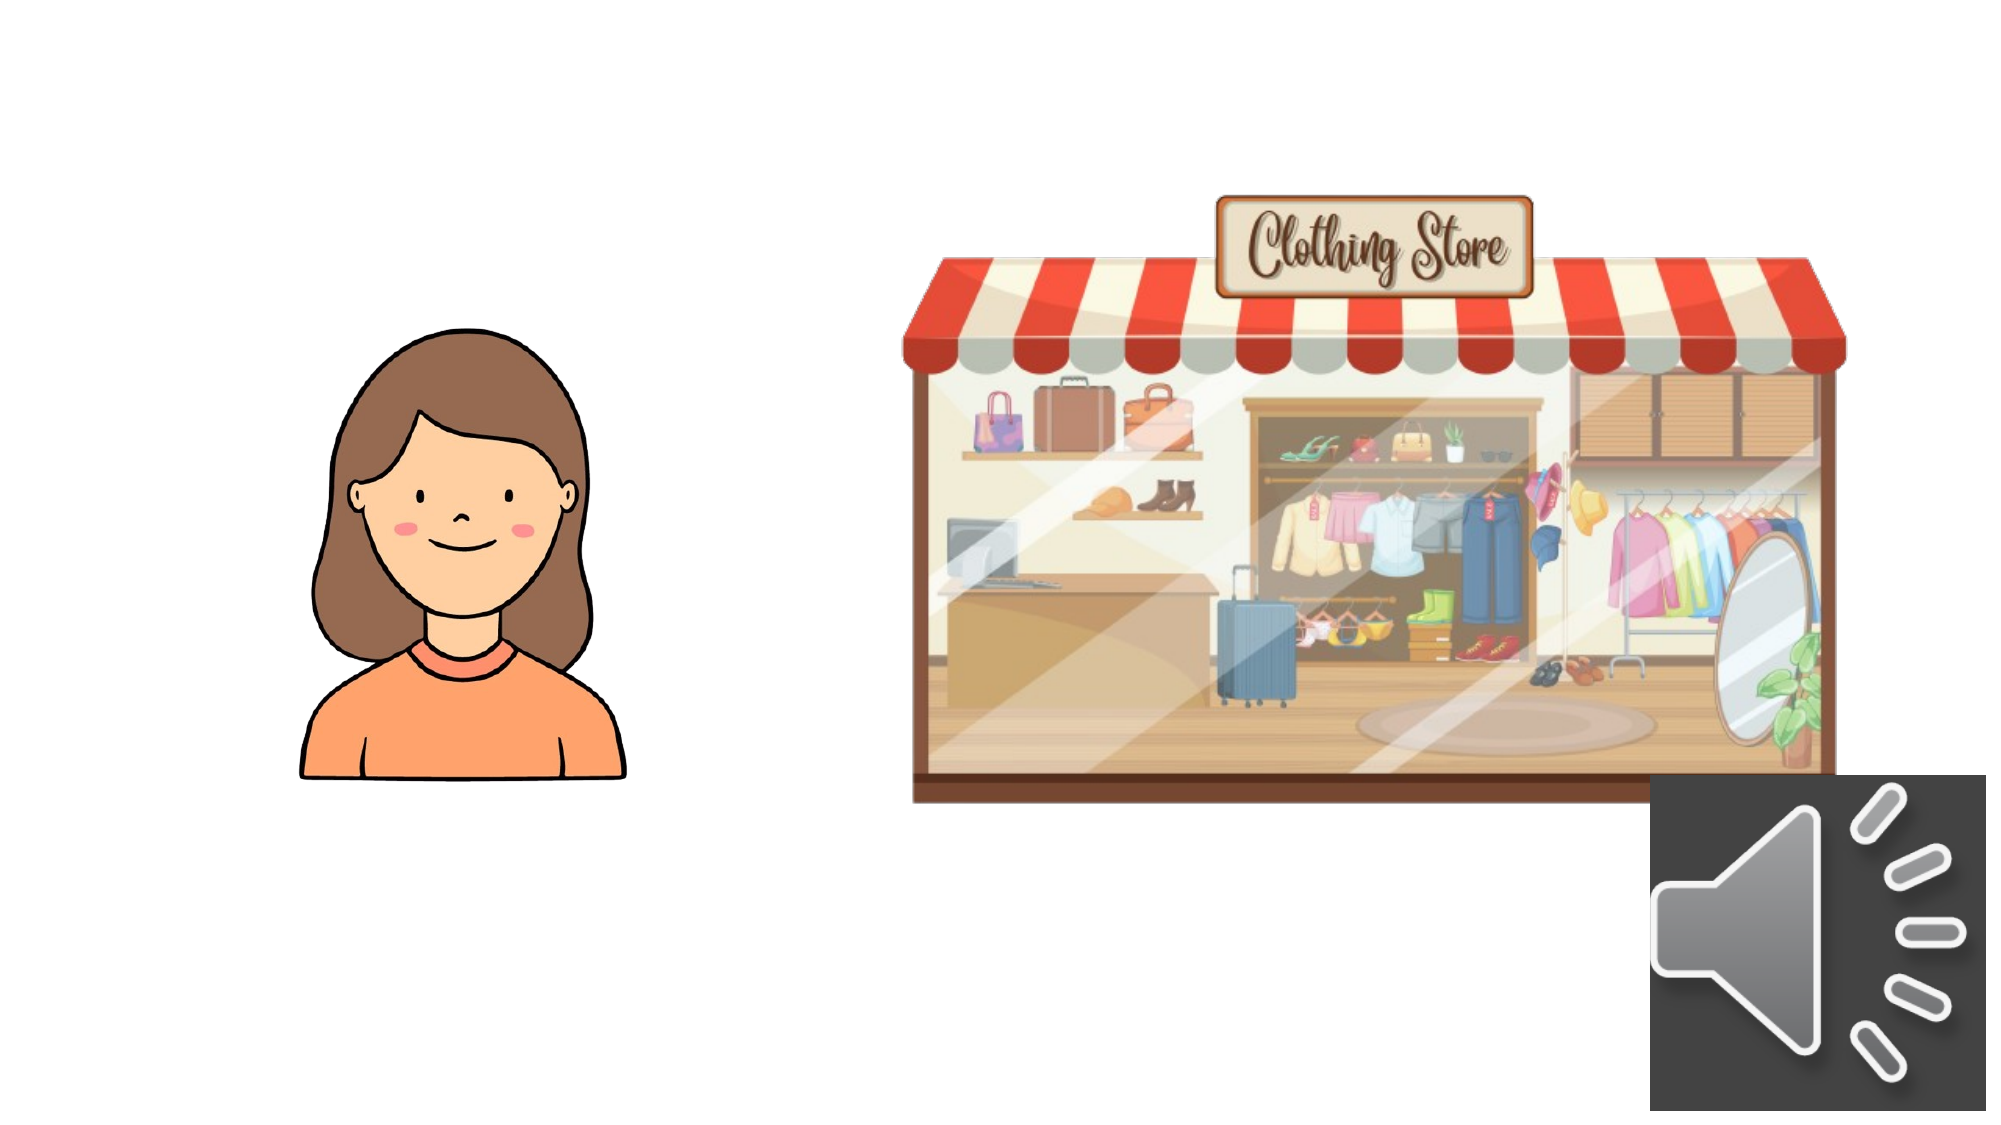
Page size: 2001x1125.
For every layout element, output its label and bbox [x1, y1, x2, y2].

list [283, 311, 645, 813]
picture [888, 186, 1987, 1112]
